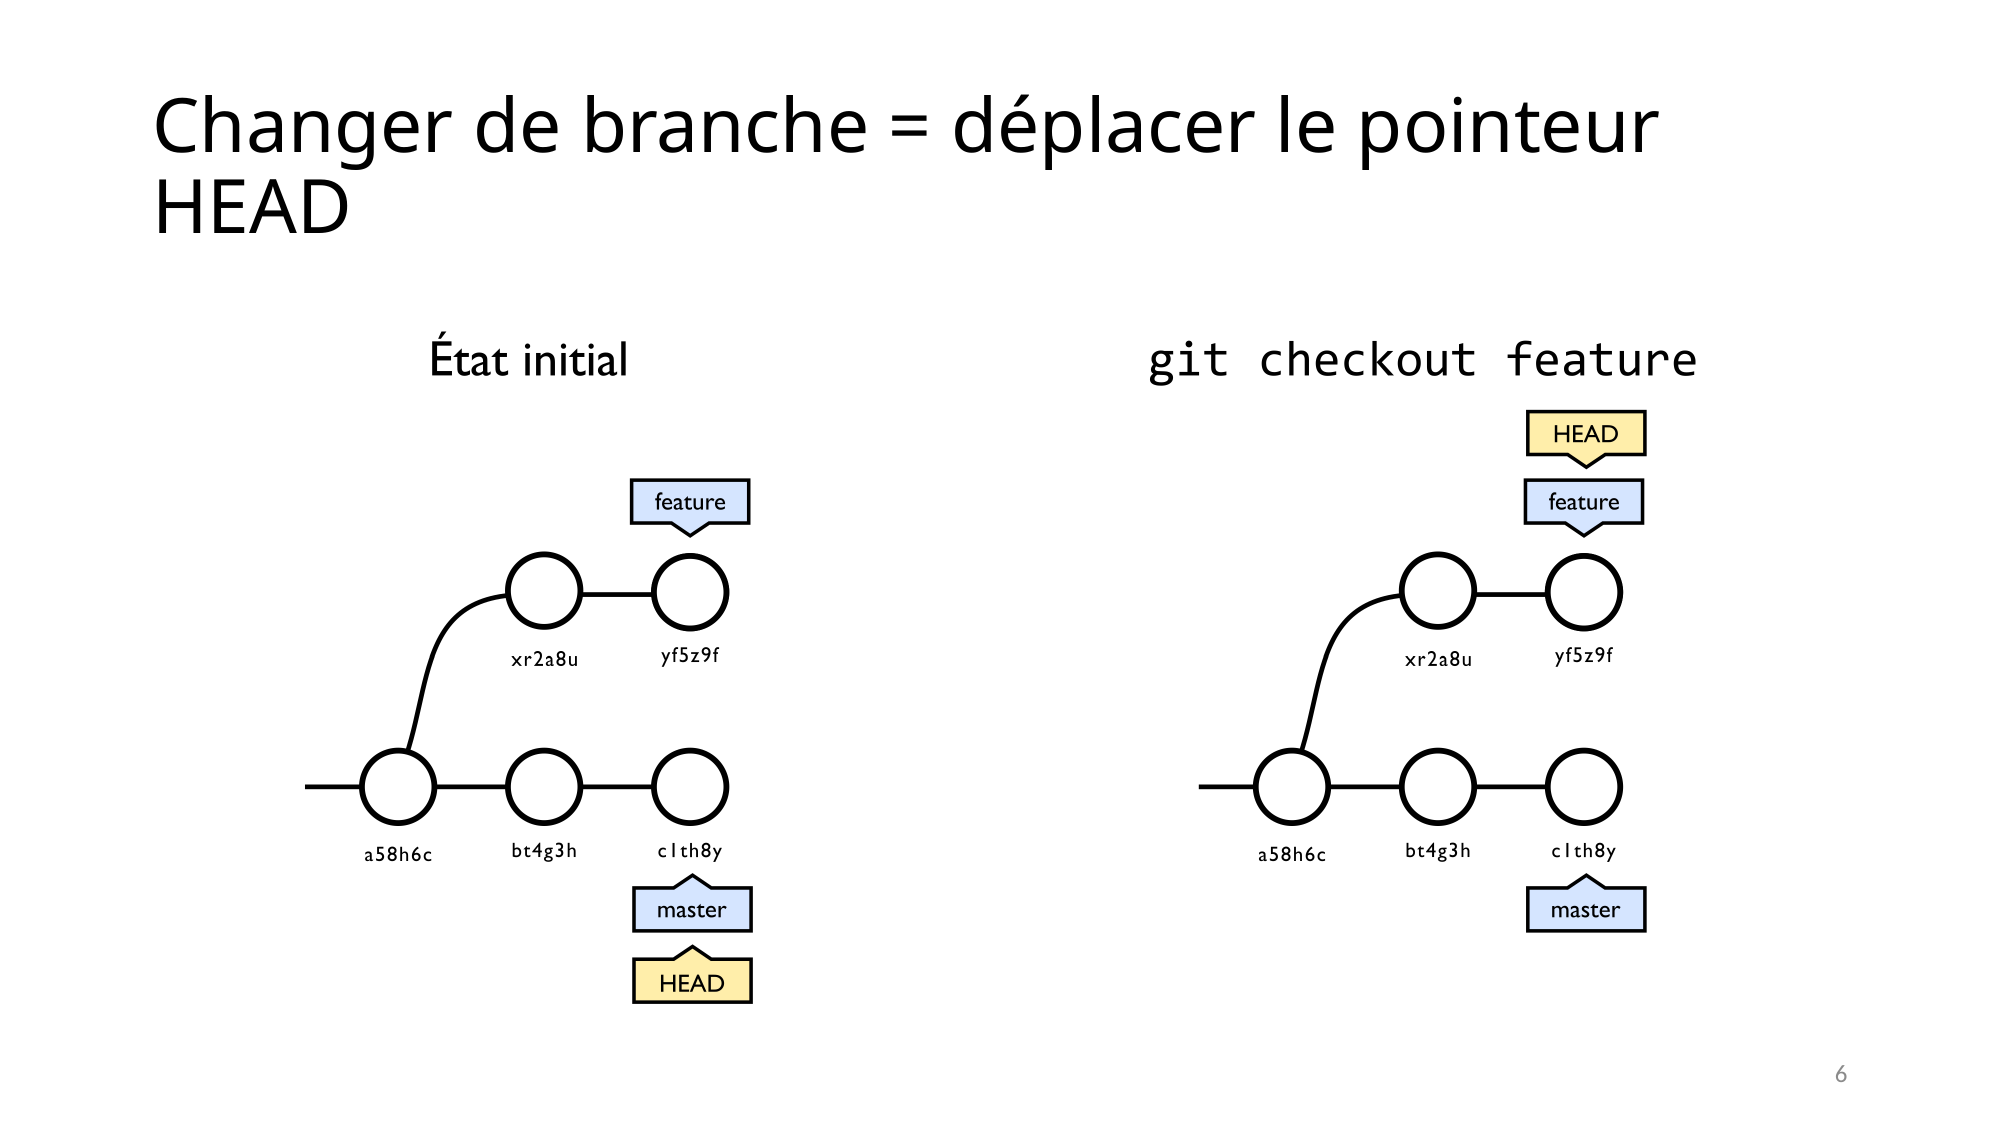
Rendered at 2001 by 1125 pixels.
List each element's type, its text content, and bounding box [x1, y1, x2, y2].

title Changer de branche = déplacer le pointeur HEAD [137, 59, 1863, 278]
slide_number 6 [1412, 1042, 1863, 1103]
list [137, 299, 1863, 1014]
